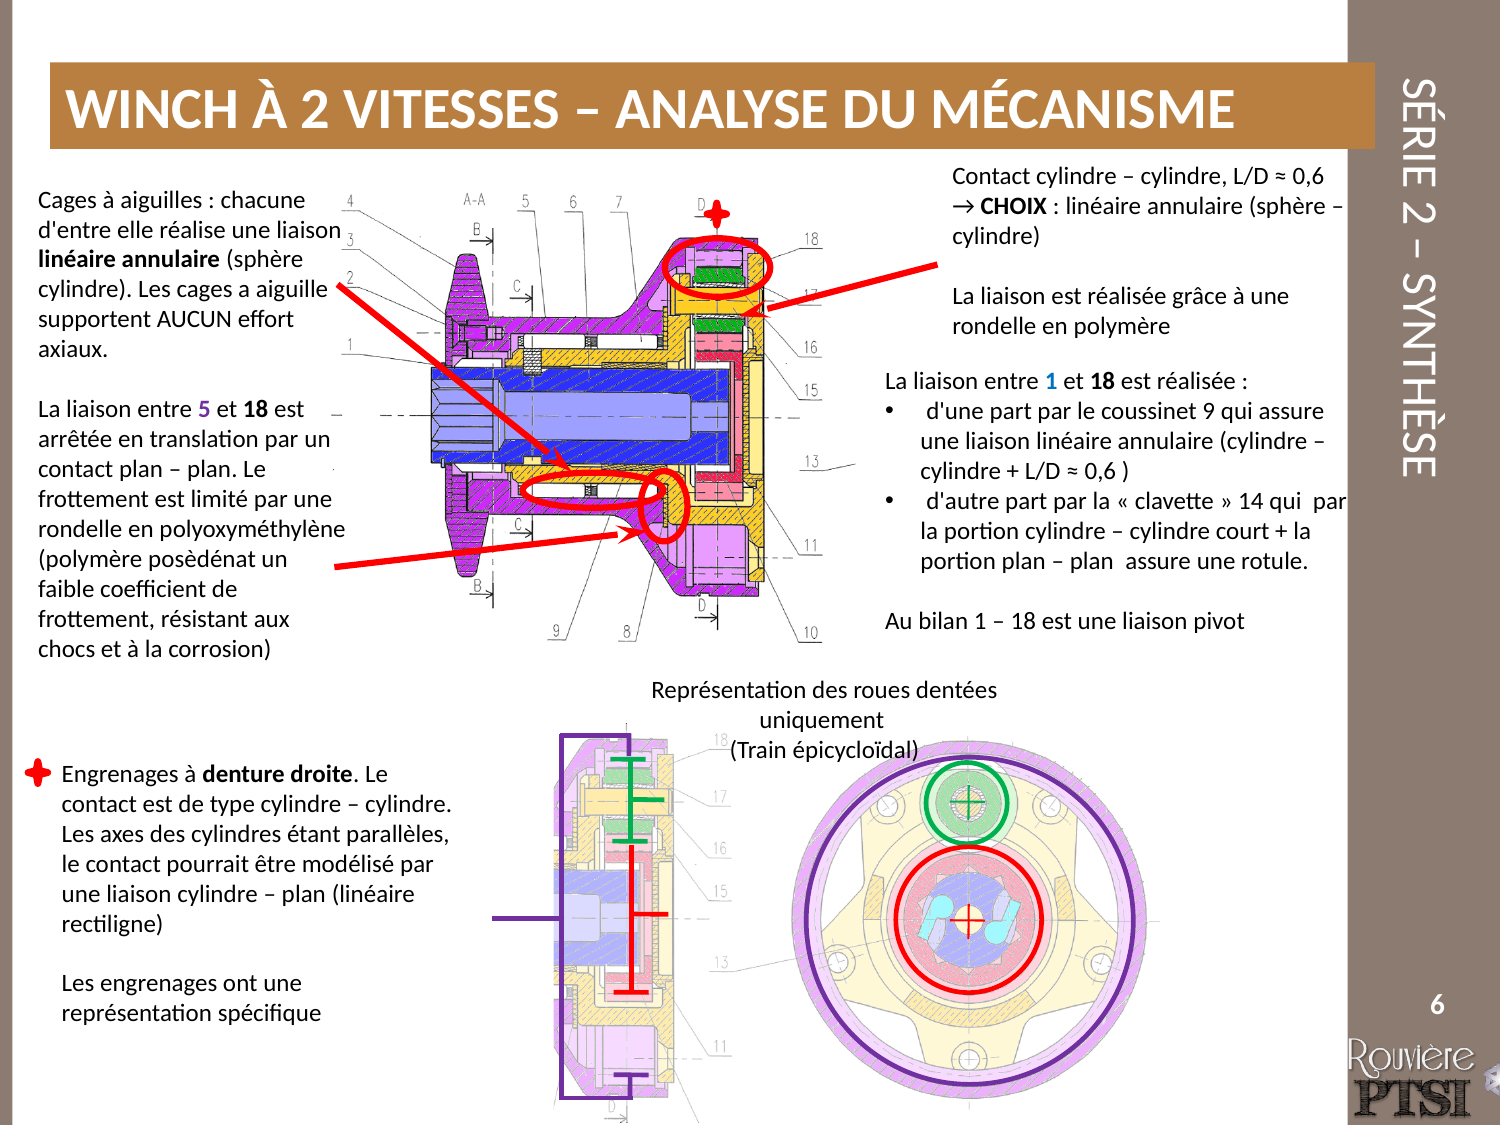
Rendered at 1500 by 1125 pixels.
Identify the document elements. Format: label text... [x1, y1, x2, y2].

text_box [334, 530, 648, 568]
text_box Contact cylindre – cylindre, L/D ≈ 0,6 → CHOIX : linéaire annulaire (sphère – cylindre) La liaison est réalisée grâce à une rondelle en polymère [937, 152, 1371, 357]
list Winch à 2 vitesses – analyse du mécanisme [49, 62, 1376, 150]
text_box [337, 284, 573, 473]
text_box Engrenages à denture droite. Le contact est de type cylindre – cylindre. Les axes des cylindres étant parallèles, le contact pourrait être modélisé par une liaison cylindre – plan (linéaire rectiligne) Les engrenages ont une représentation spécifique [46, 749, 469, 1065]
picture [1347, 1037, 1500, 1122]
text_box [24, 758, 52, 787]
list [327, 187, 856, 657]
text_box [738, 265, 938, 317]
text_box Cages à aiguilles : chacune d'entre elle réalise une liaison linéaire annulaire (sphère cylindre). Les cages a aiguille supportent AUCUN effort axiaux. La liaison entre 5 et 18 est arrêtée en translation par un contact plan – plan. Le frottement est limité par une rondelle en polyoxyméthylène (polymère posèdénat un faible coefficient de frottement, résistant aux chocs et à la corrosion) [23, 175, 364, 670]
slide_number 6 [1357, 978, 1500, 1026]
text_box Représentation des roues dentées uniquement (Train épicycloïdal) [571, 666, 1078, 722]
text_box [491, 723, 1187, 1123]
text_box La liaison entre 1 et 18 est réalisée : d'une part par le coussinet 9 qui assure une liaison linéaire annulaire (cylindre –cylindre + L/D ≈ 0,6 ) d'autre part par la « clavette » 14 qui par la portion cylindre – cylindre court + la portion plan – plan assure une rotule. Au bilan 1 – 18 est une liaison pivot [870, 357, 1377, 642]
